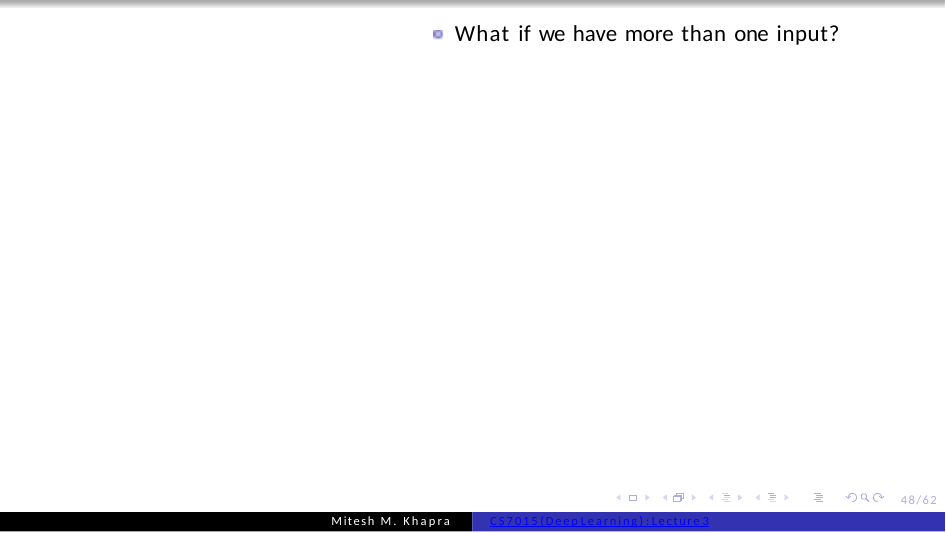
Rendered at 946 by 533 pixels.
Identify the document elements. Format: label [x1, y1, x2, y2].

picture [432, 30, 444, 42]
text_box [452, 16, 843, 46]
picture [0, 0, 945, 8]
text_box [0, 511, 946, 532]
text_box [898, 493, 941, 508]
